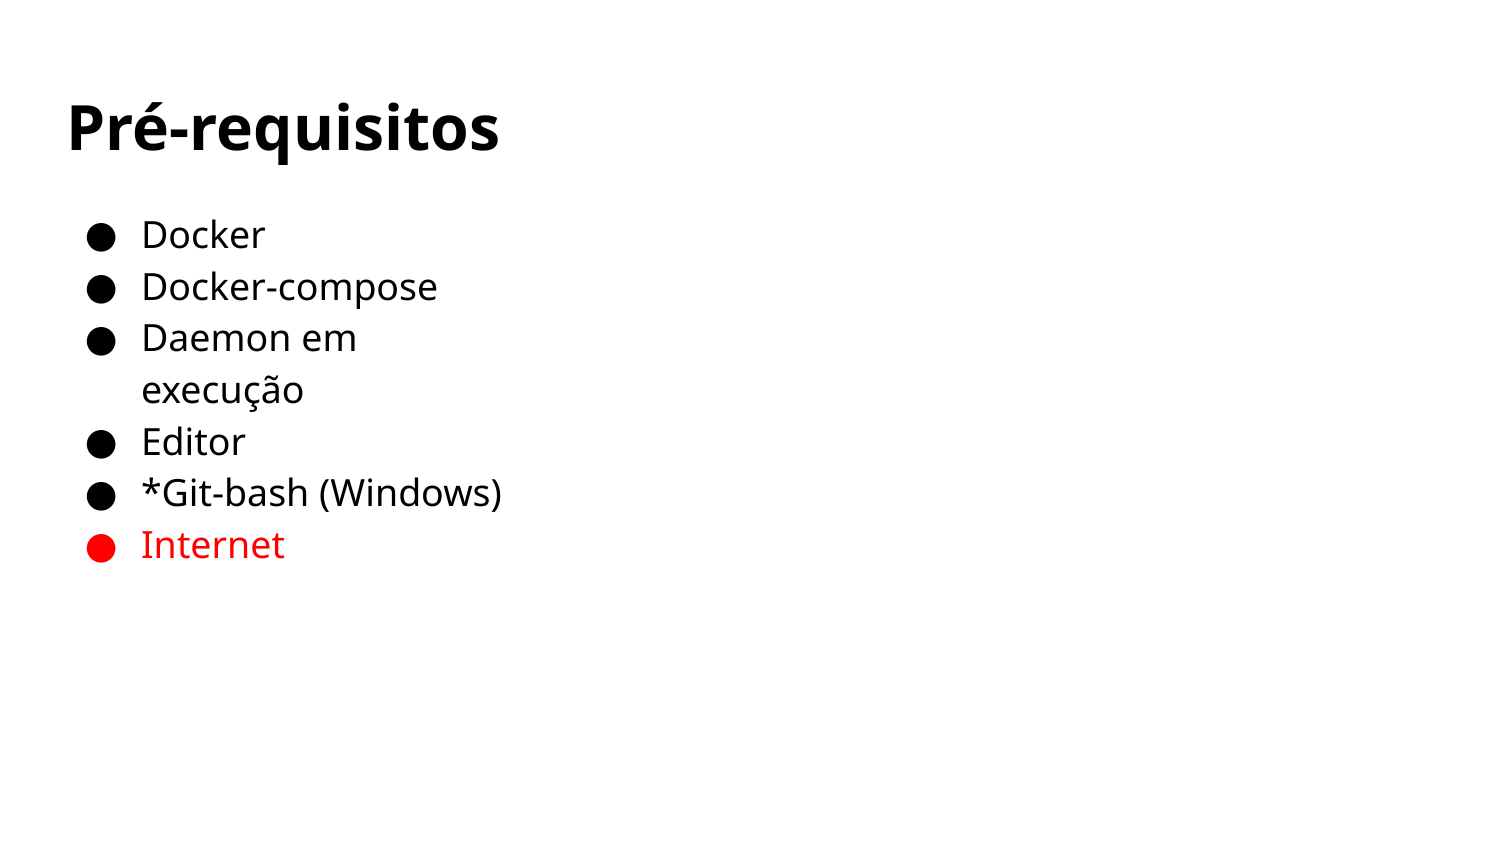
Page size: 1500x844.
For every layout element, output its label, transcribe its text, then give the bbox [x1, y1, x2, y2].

title Pré-requisitos [51, 72, 1449, 176]
list Docker Docker-compose Daemon em execução Editor *Git-bash (Windows) Internet [51, 189, 529, 750]
